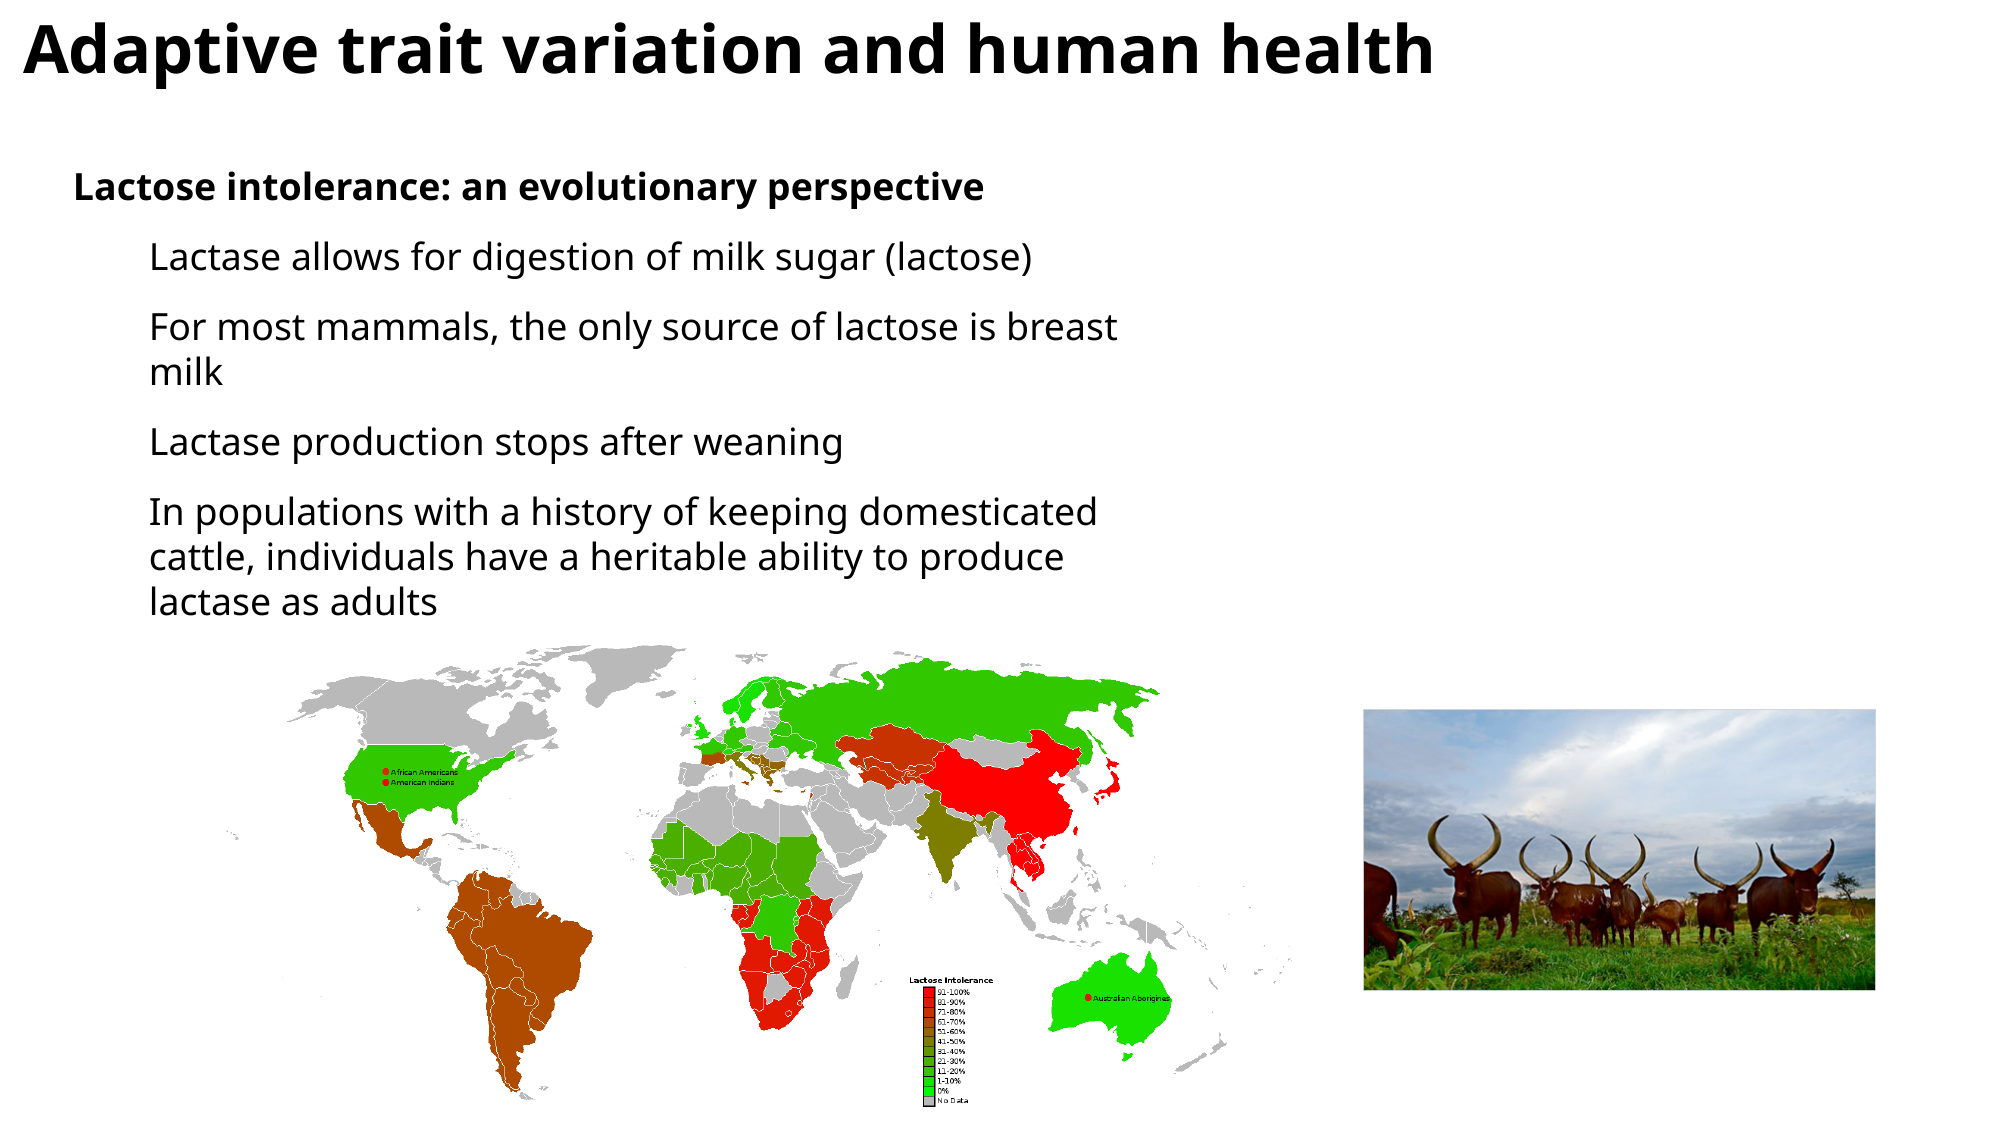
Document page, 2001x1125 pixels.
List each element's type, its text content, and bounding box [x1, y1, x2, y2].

picture [1363, 709, 1876, 991]
picture [217, 636, 1298, 1112]
text_box Lactose intolerance: an evolutionary perspective Lactase allows for digestion of milk sugar (lactose) For most mammals, the only source of lactose is breast milk Lactase production stops after weaning In populations with a history of keeping domesticated cattle, individuals have a heritable ability to produce lactase as adults [58, 155, 1177, 631]
text_box Adaptive trait variation and human health [8, 0, 1453, 95]
